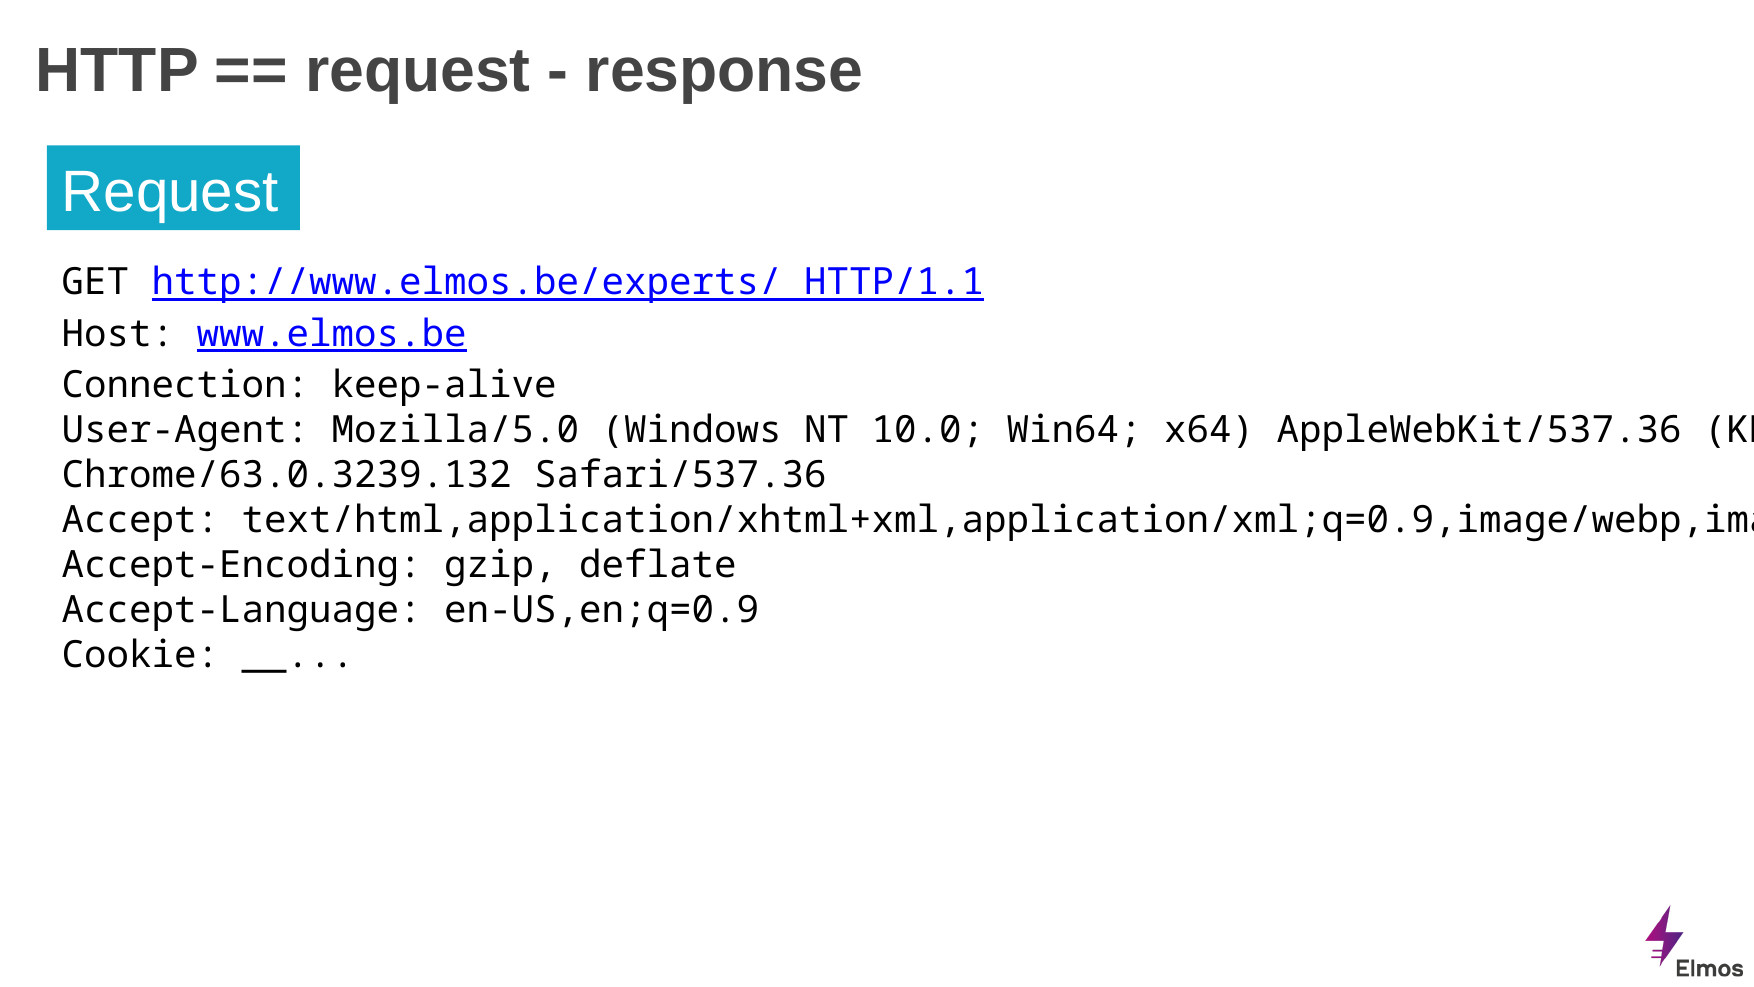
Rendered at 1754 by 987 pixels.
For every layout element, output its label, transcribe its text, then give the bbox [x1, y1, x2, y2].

text_box GET http://www.elmos.be/experts/ HTTP/1.1 Host: www.elmos.be Connection: keep-alive User-Agent: Mozilla/5.0 (Windows NT 10.0; Win64; x64) AppleWebKit/537.36 (KHTML, like Gecko) Chrome/63.0.3239.132 Safari/537.36 Accept: text/html,application/xhtml+xml,application/xml;q=0.9,image/webp,image/apng,*/*;q=0.8 Accept-Encoding: gzip, deflate Accept-Language: en-US,en;q=0.9 Cookie: __... [46, 250, 1754, 772]
picture [1645, 905, 1743, 977]
text_box Request [46, 145, 300, 231]
title HTTP == request - response [35, 29, 1721, 133]
